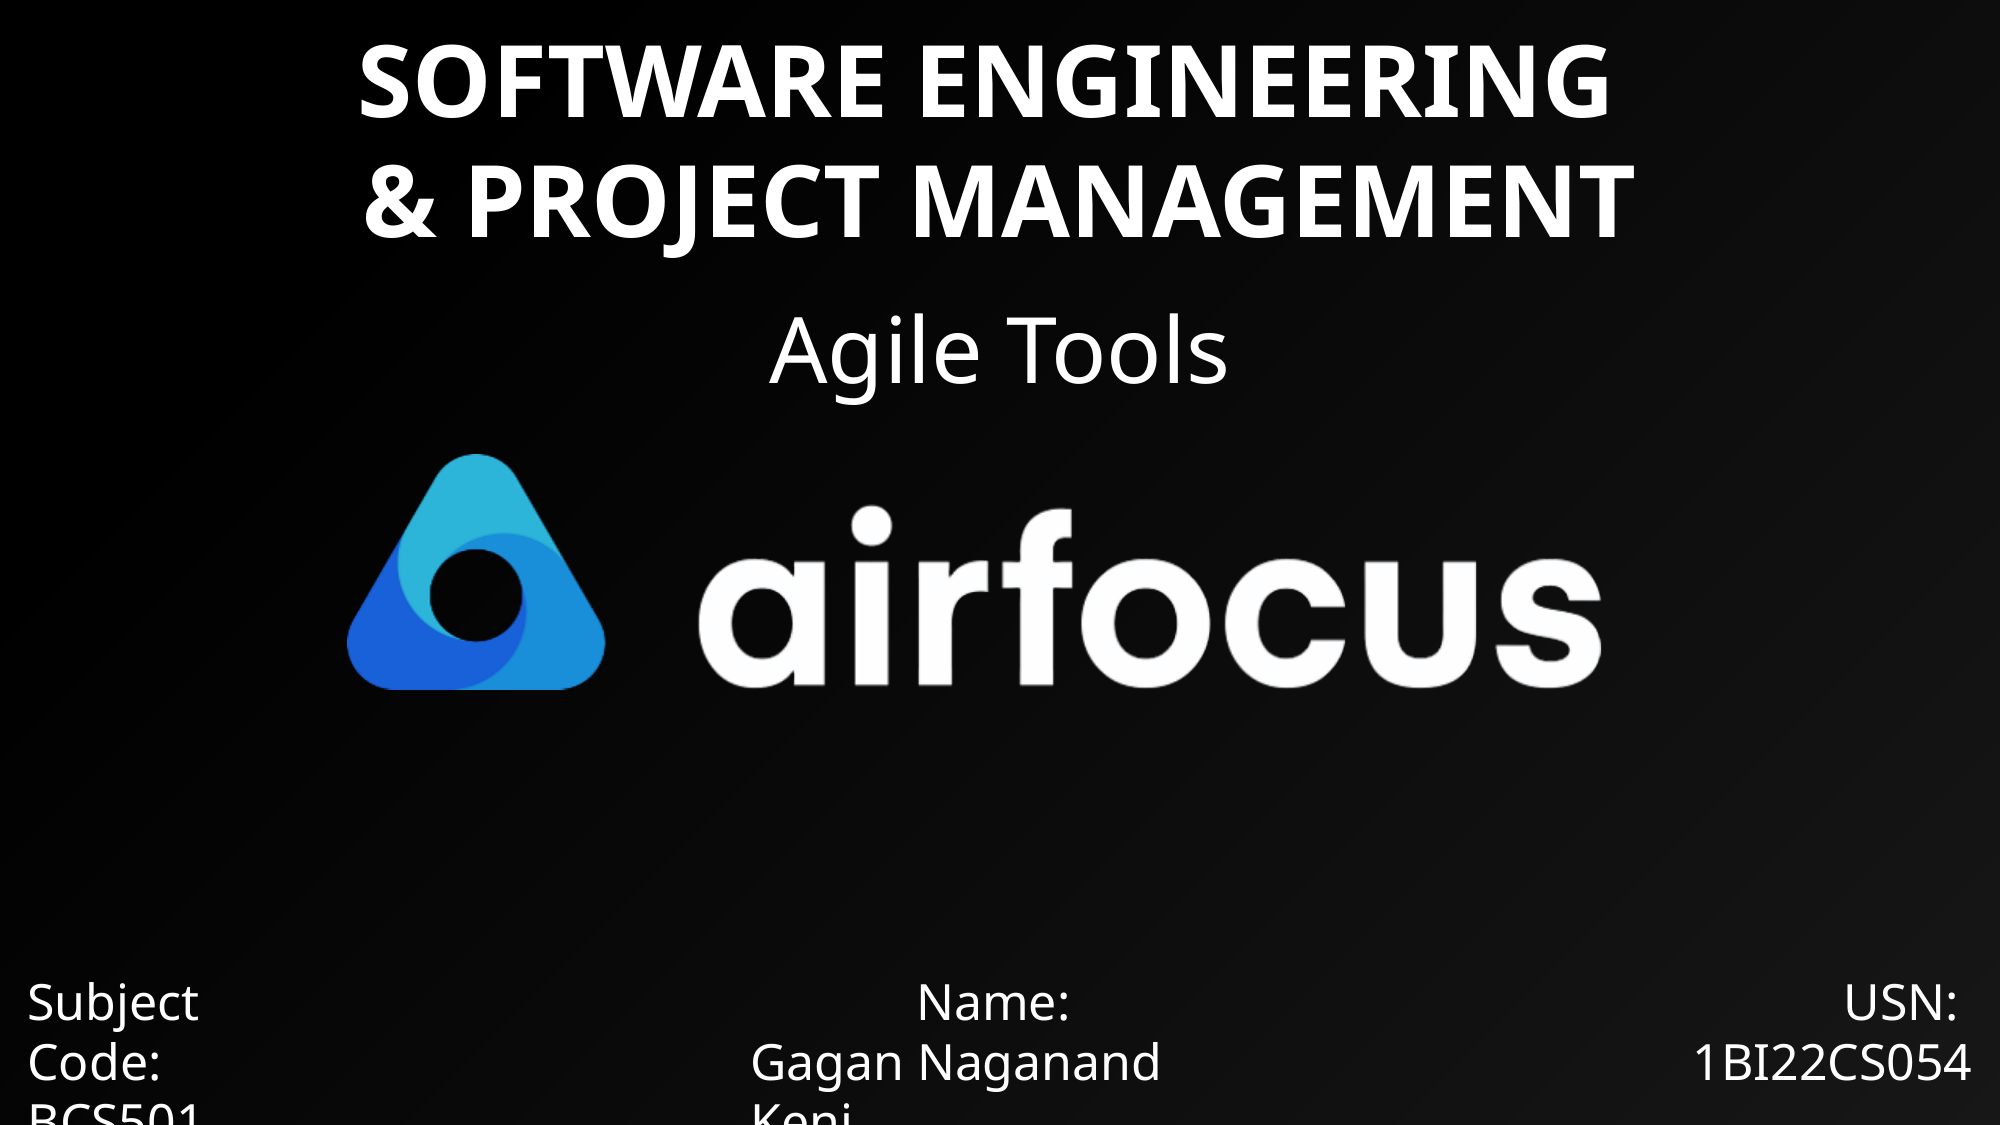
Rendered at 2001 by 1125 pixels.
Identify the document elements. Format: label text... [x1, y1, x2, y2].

text_box USN: 1BI22CS054 [1561, 962, 1988, 1098]
text_box Agile Tools [750, 284, 1250, 410]
picture [671, 478, 1630, 715]
picture [347, 454, 614, 690]
text_box Name: Gagan Naganand Keni [735, 962, 1265, 1125]
text_box SOFTWARE ENGINEERING & PROJECT MANAGEMENT [102, 9, 1898, 265]
text_box Subject Code: BCS501 [12, 962, 348, 1125]
